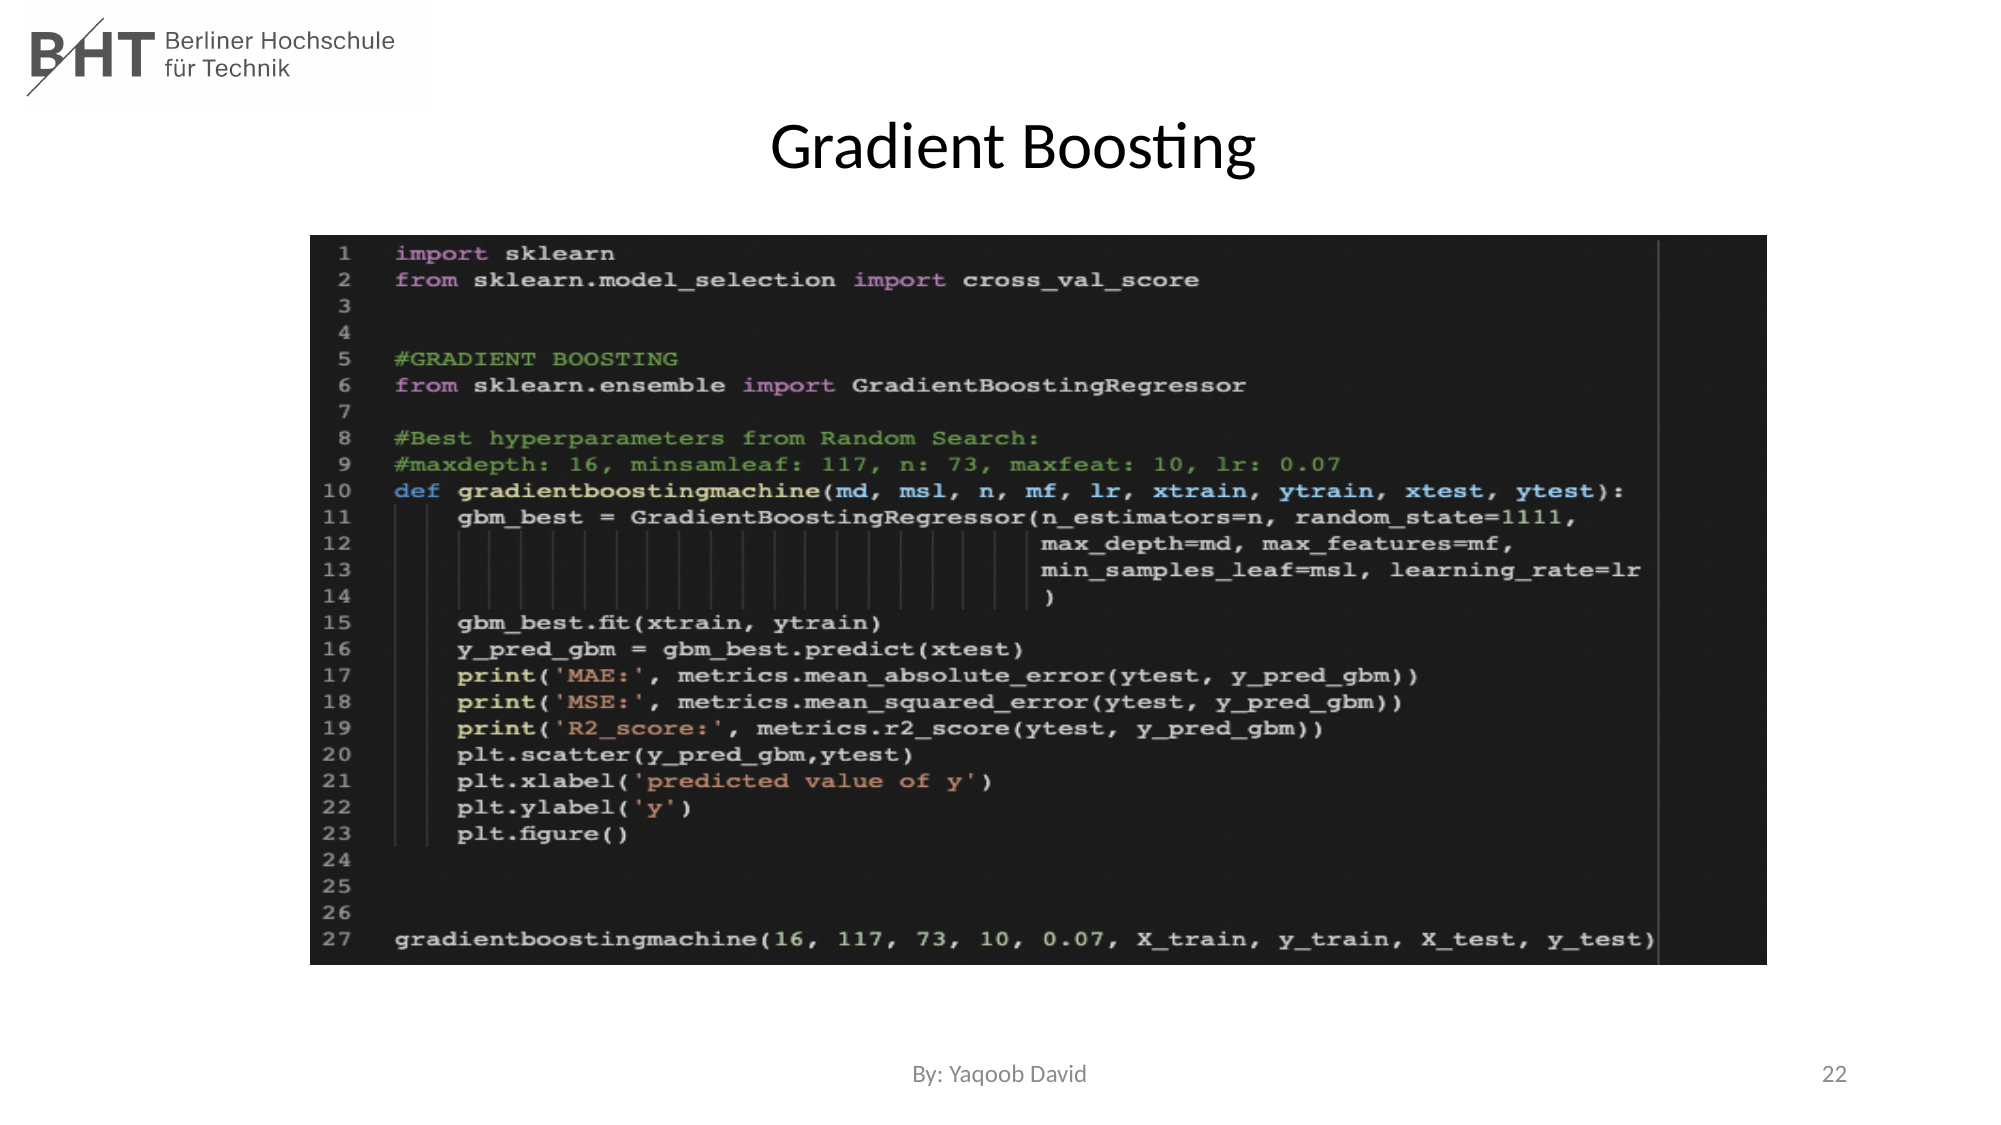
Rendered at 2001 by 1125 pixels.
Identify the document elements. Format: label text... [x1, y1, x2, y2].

footer By: Yaqoob David [662, 1042, 1338, 1103]
text_box Gradient Boosting [620, 94, 1407, 190]
picture [23, 0, 432, 113]
picture [310, 235, 1767, 965]
slide_number 22 [1412, 1042, 1863, 1103]
